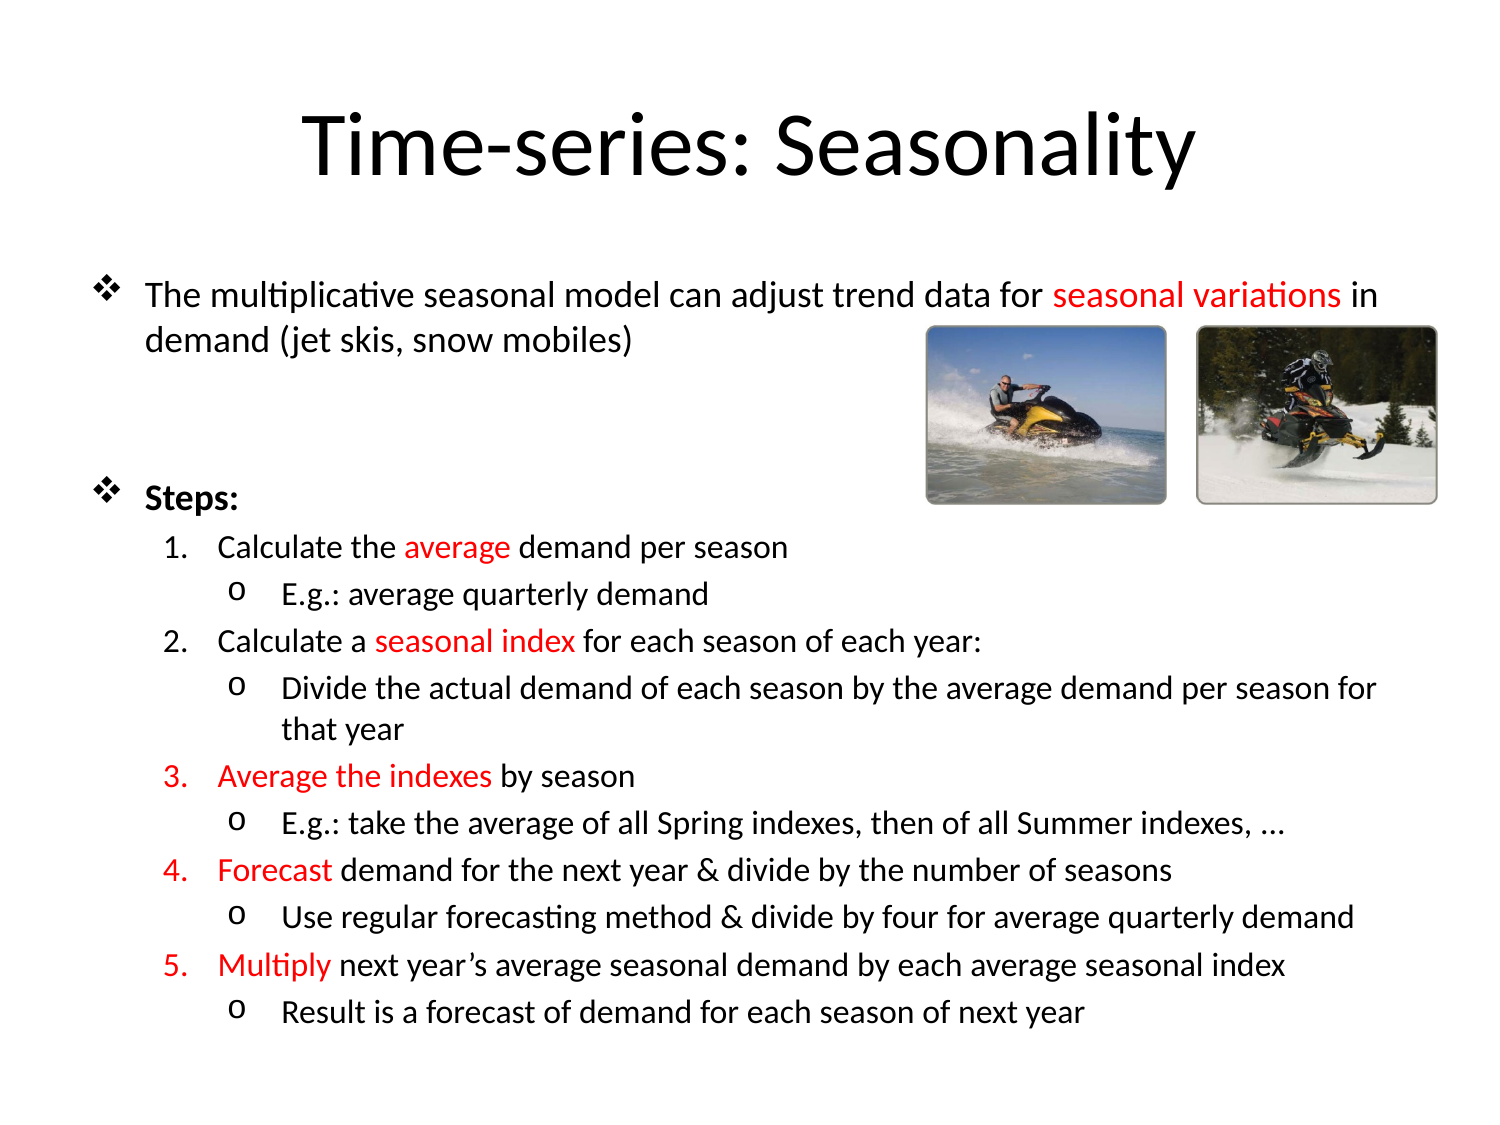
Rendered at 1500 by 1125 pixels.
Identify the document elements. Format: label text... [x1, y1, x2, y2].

picture [925, 324, 1167, 505]
title Time-series: Seasonality [75, 45, 1425, 233]
picture [1196, 324, 1438, 505]
list The multiplicative seasonal model can adjust trend data for seasonal variations in demand (jet skis, snow mobiles) Steps: Calculate the average demand per season E.g.: average quarterly demand Calculate a seasonal index for each season of each year: Divide the actual demand of each season by the average demand per season for that year Average the indexes by season E.g.: take the average of all Spring indexes, then of all Summer indexes, ... Forecast demand for the next year & divide by the number of seasons Use regular forecasting method & divide by four for average quarterly demand Multiply next year’s average seasonal demand by each average seasonal index Result is a forecast of demand for each season of next year [75, 262, 1425, 1050]
